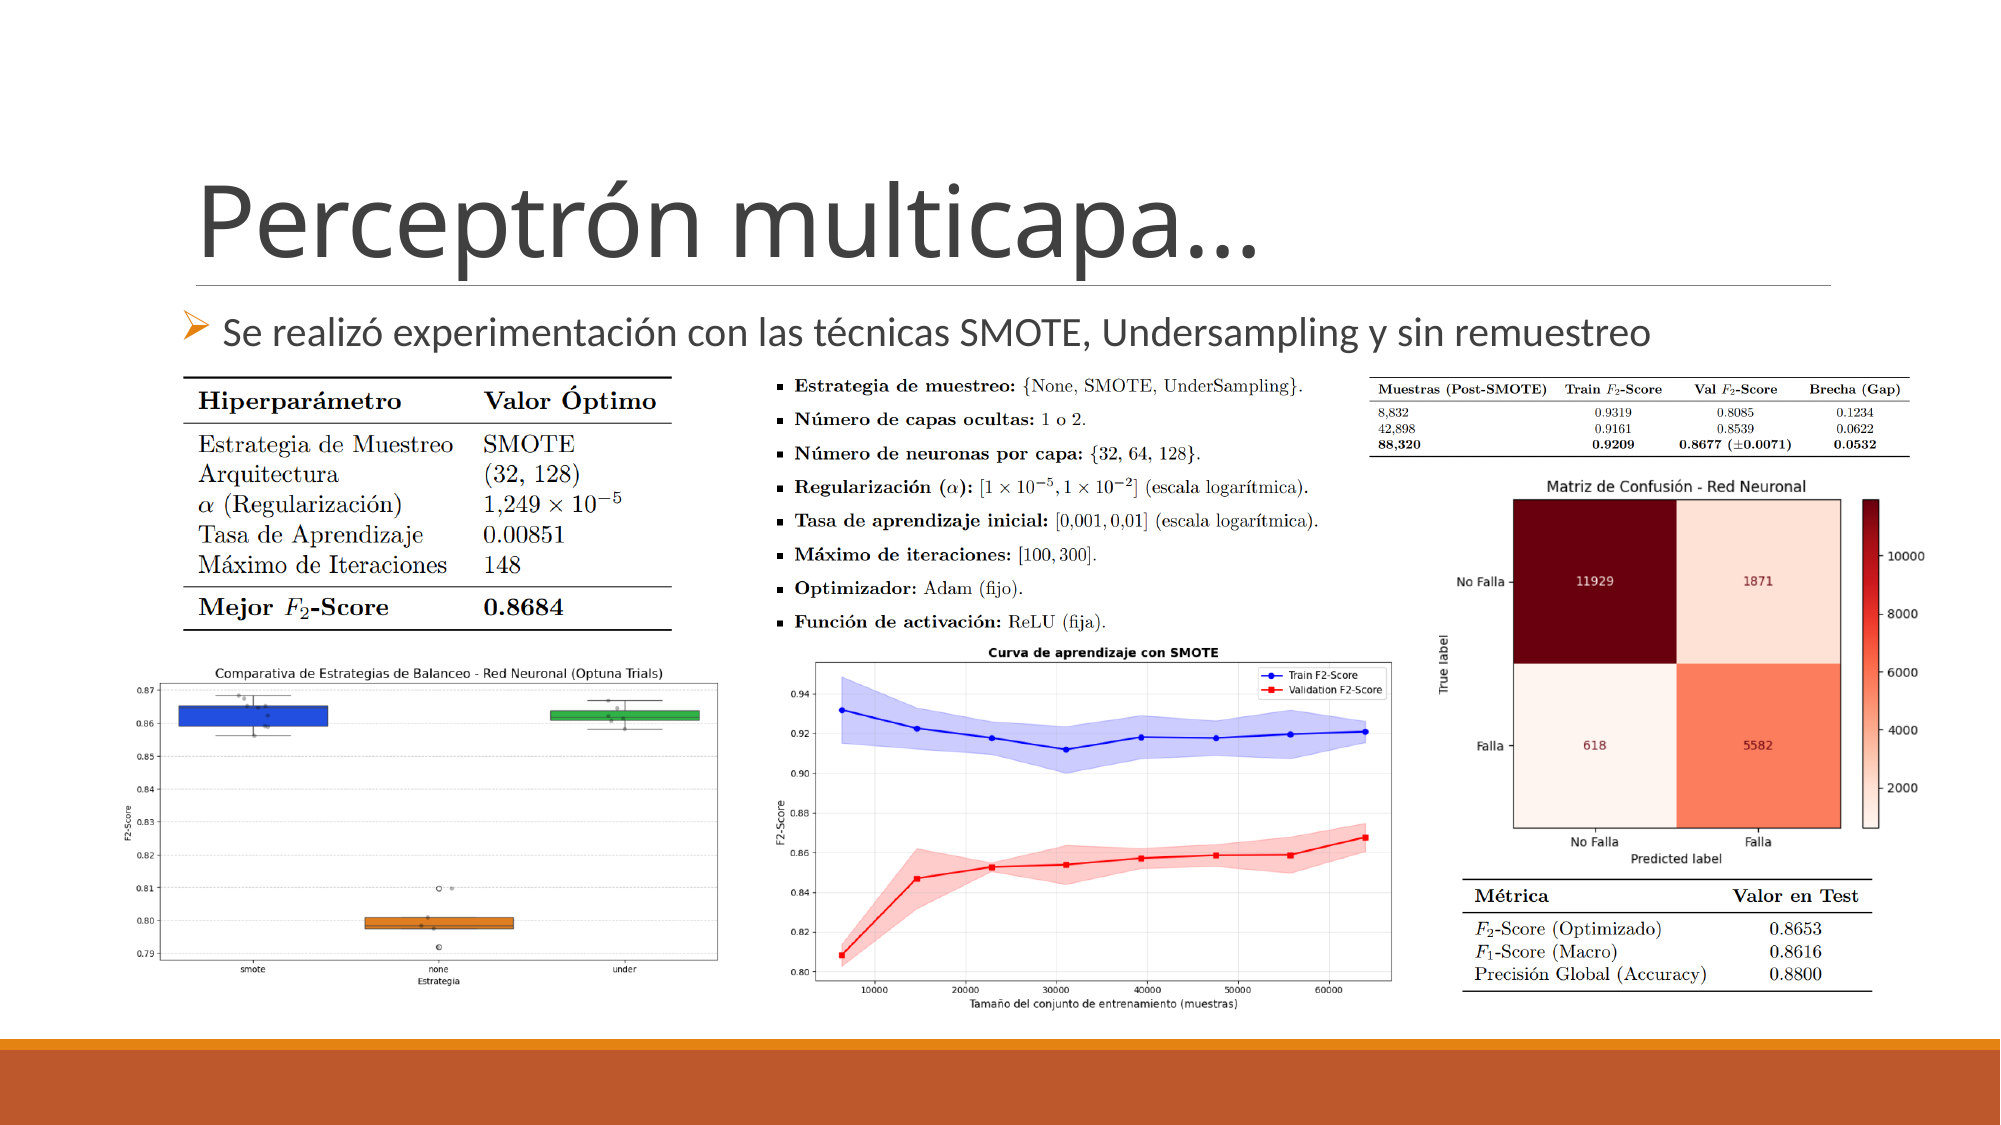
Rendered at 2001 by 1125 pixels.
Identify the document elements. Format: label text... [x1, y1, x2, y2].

title Perceptrón multicapa… [180, 47, 1830, 285]
picture [1368, 374, 1913, 459]
list Se realizó experimentación con las técnicas SMOTE, Undersampling y sin remuestreo [180, 302, 1830, 963]
picture [1438, 475, 1936, 996]
picture [122, 656, 734, 998]
picture [769, 374, 1325, 634]
picture [179, 369, 677, 634]
picture [769, 639, 1403, 1014]
